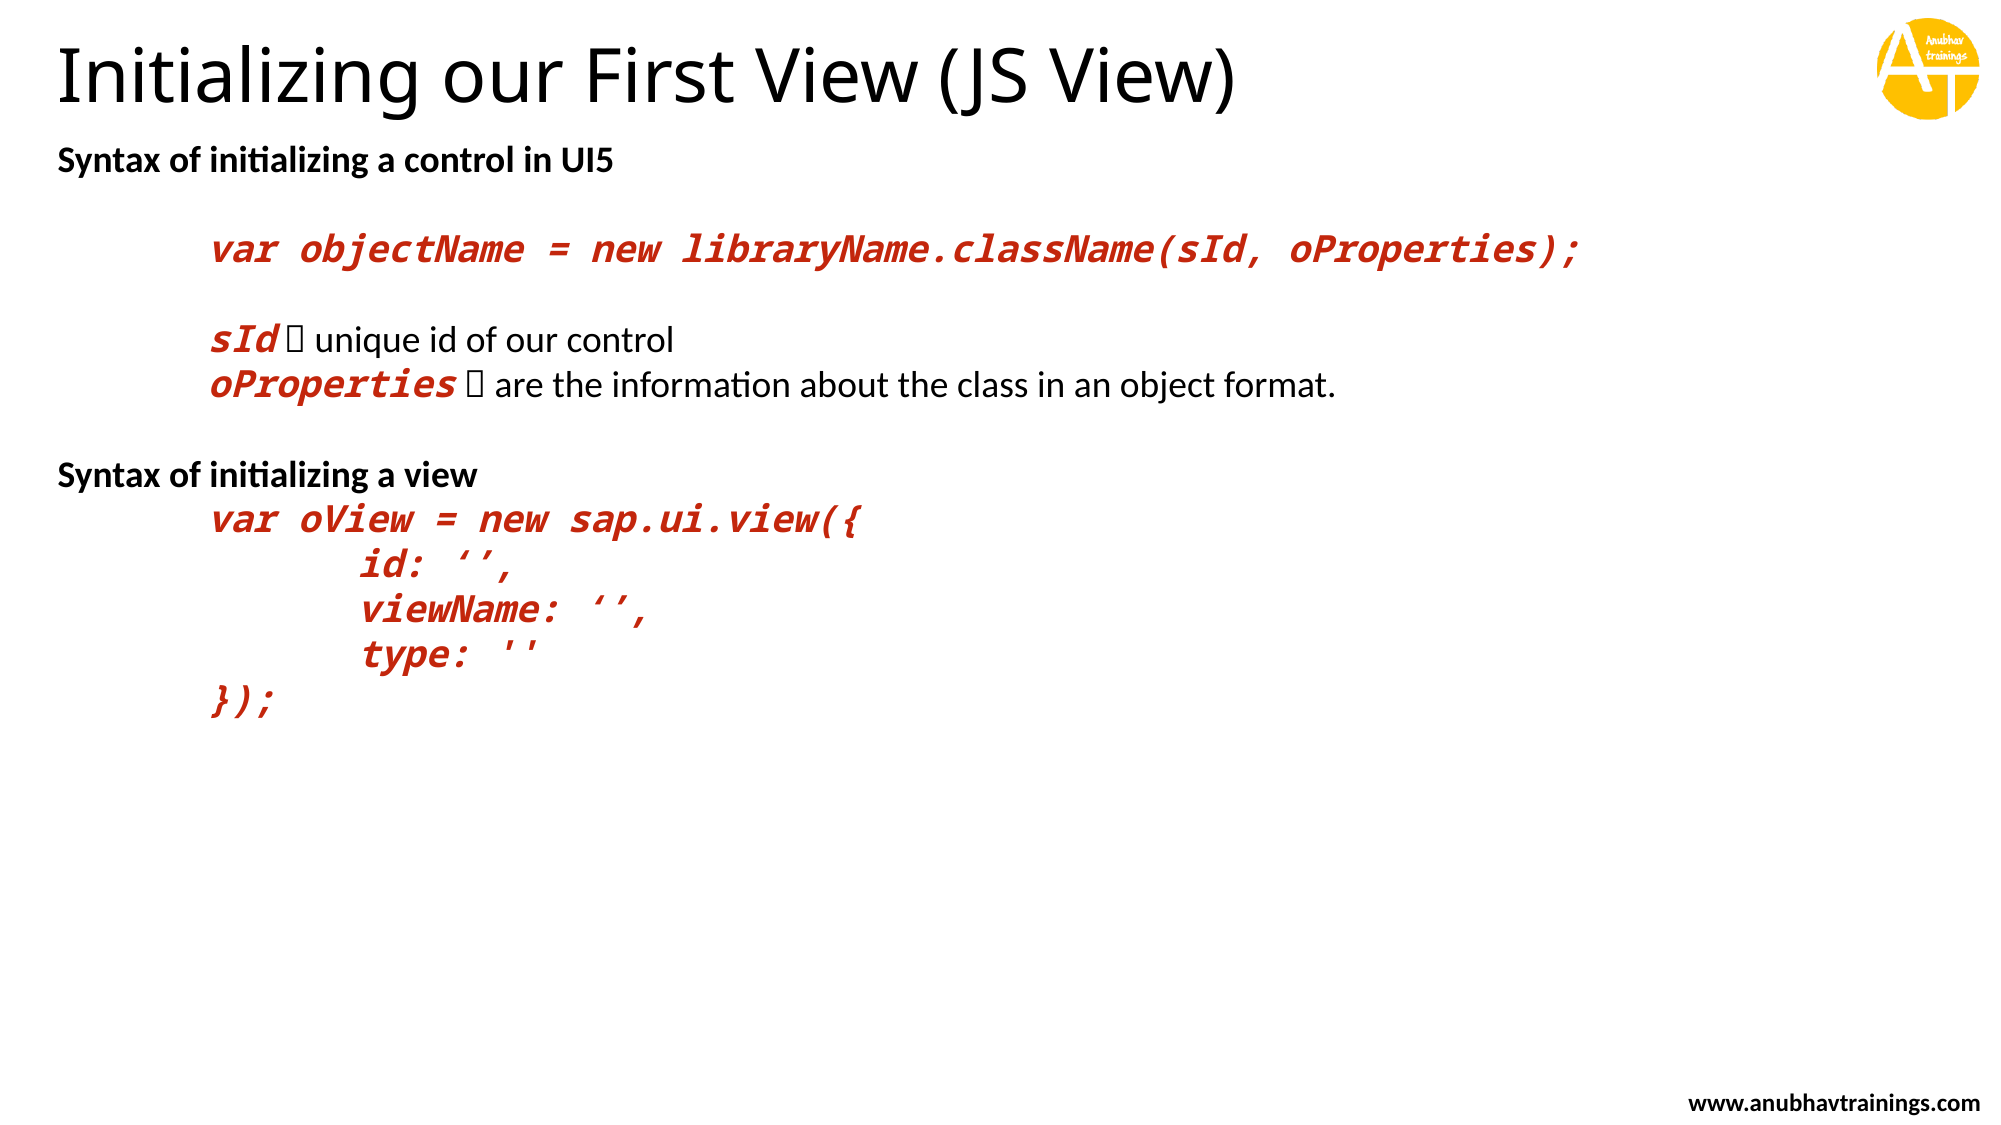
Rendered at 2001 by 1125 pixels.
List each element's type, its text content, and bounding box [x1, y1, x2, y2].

text_box Syntax of initializing a control in UI5 var objectName = new libraryName.className(sId, oProperties); sId  unique id of our control oProperties  are the information about the class in an object format. Syntax of initializing a view var oView = new sap.ui.view({ id: ‘’, viewName: ‘’, type: '' }); [42, 127, 1874, 773]
picture [1866, 11, 1985, 128]
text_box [572, 540, 644, 544]
footer www.anubhavtrainings.com [1669, 1089, 2000, 1114]
text_box Initializing our First View (JS View) [42, 30, 1866, 127]
